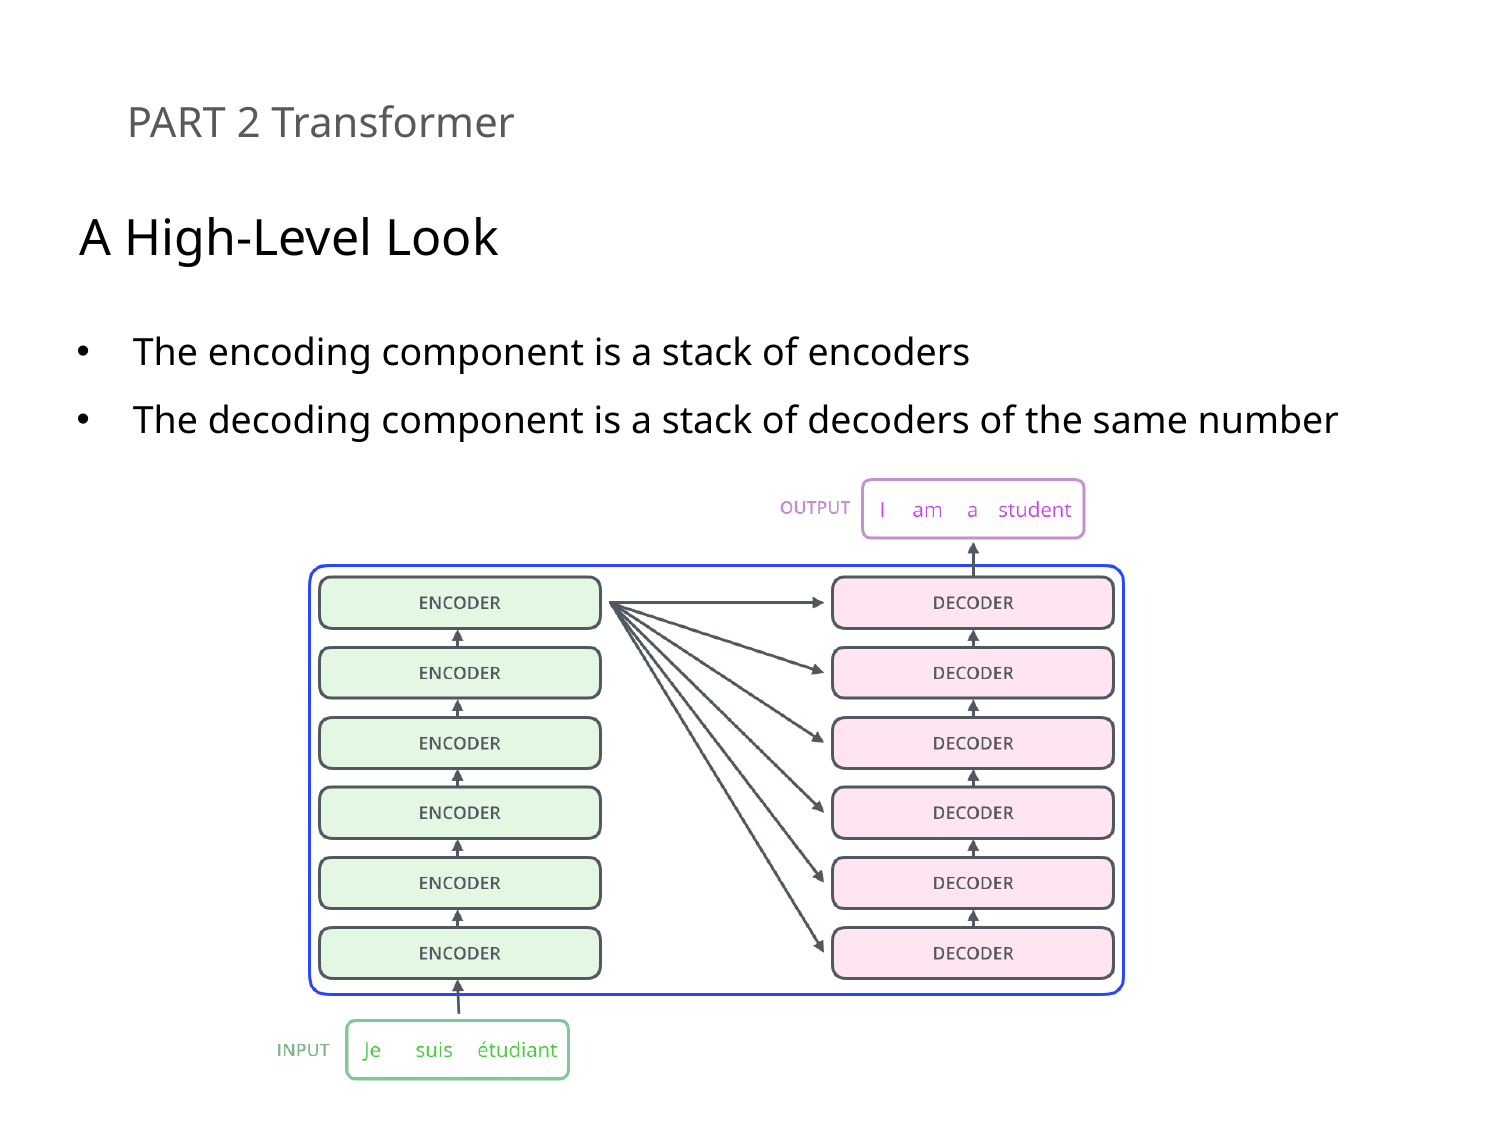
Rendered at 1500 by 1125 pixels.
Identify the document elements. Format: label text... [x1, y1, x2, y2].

picture [241, 471, 1192, 1091]
text_box PART 2 Transformer [112, 88, 1140, 204]
text_box The encoding component is a stack of encoders The decoding component is a stack of decoders of the same number [61, 298, 1480, 651]
text_box A High-Level Look [64, 198, 515, 273]
